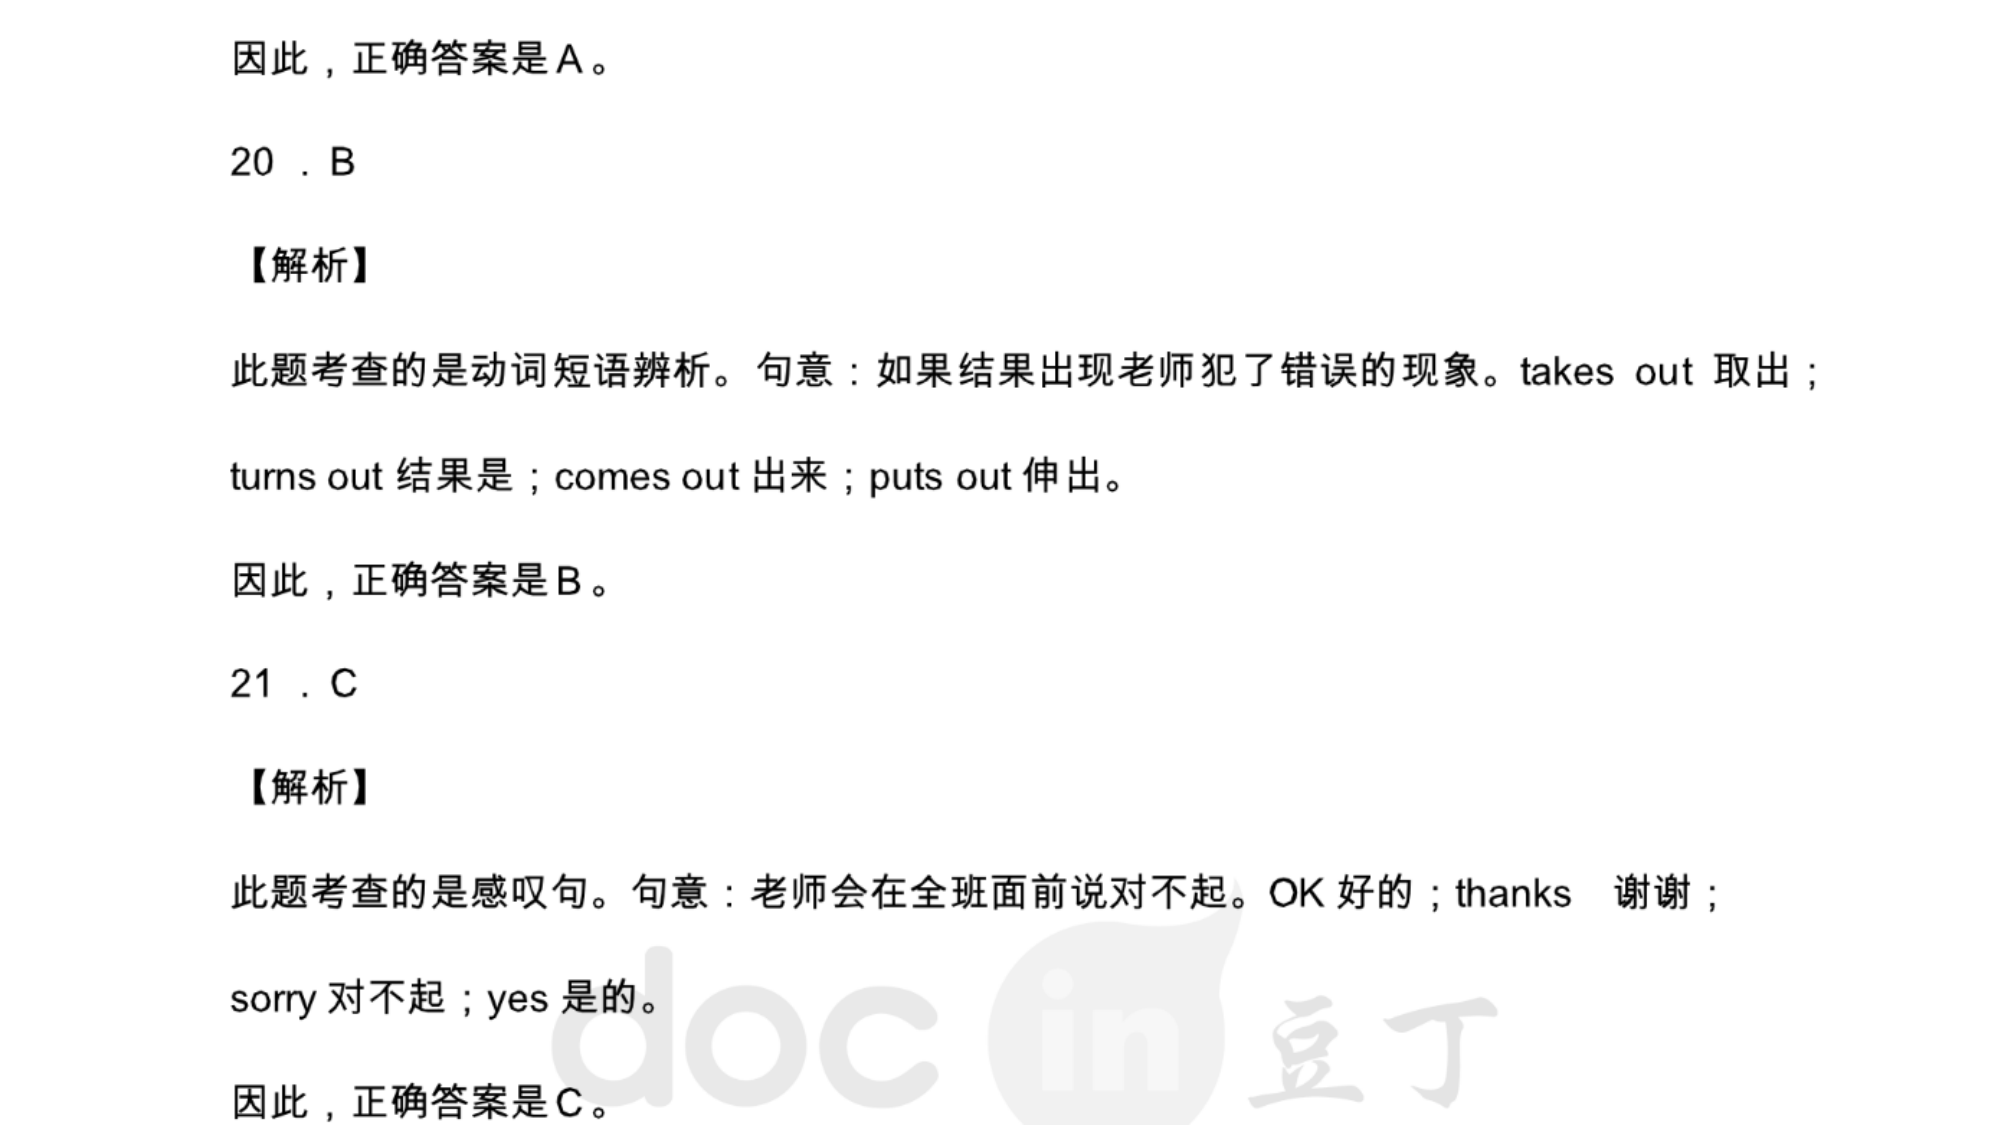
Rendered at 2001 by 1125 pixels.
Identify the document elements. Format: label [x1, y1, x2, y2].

picture [173, 0, 1827, 1125]
